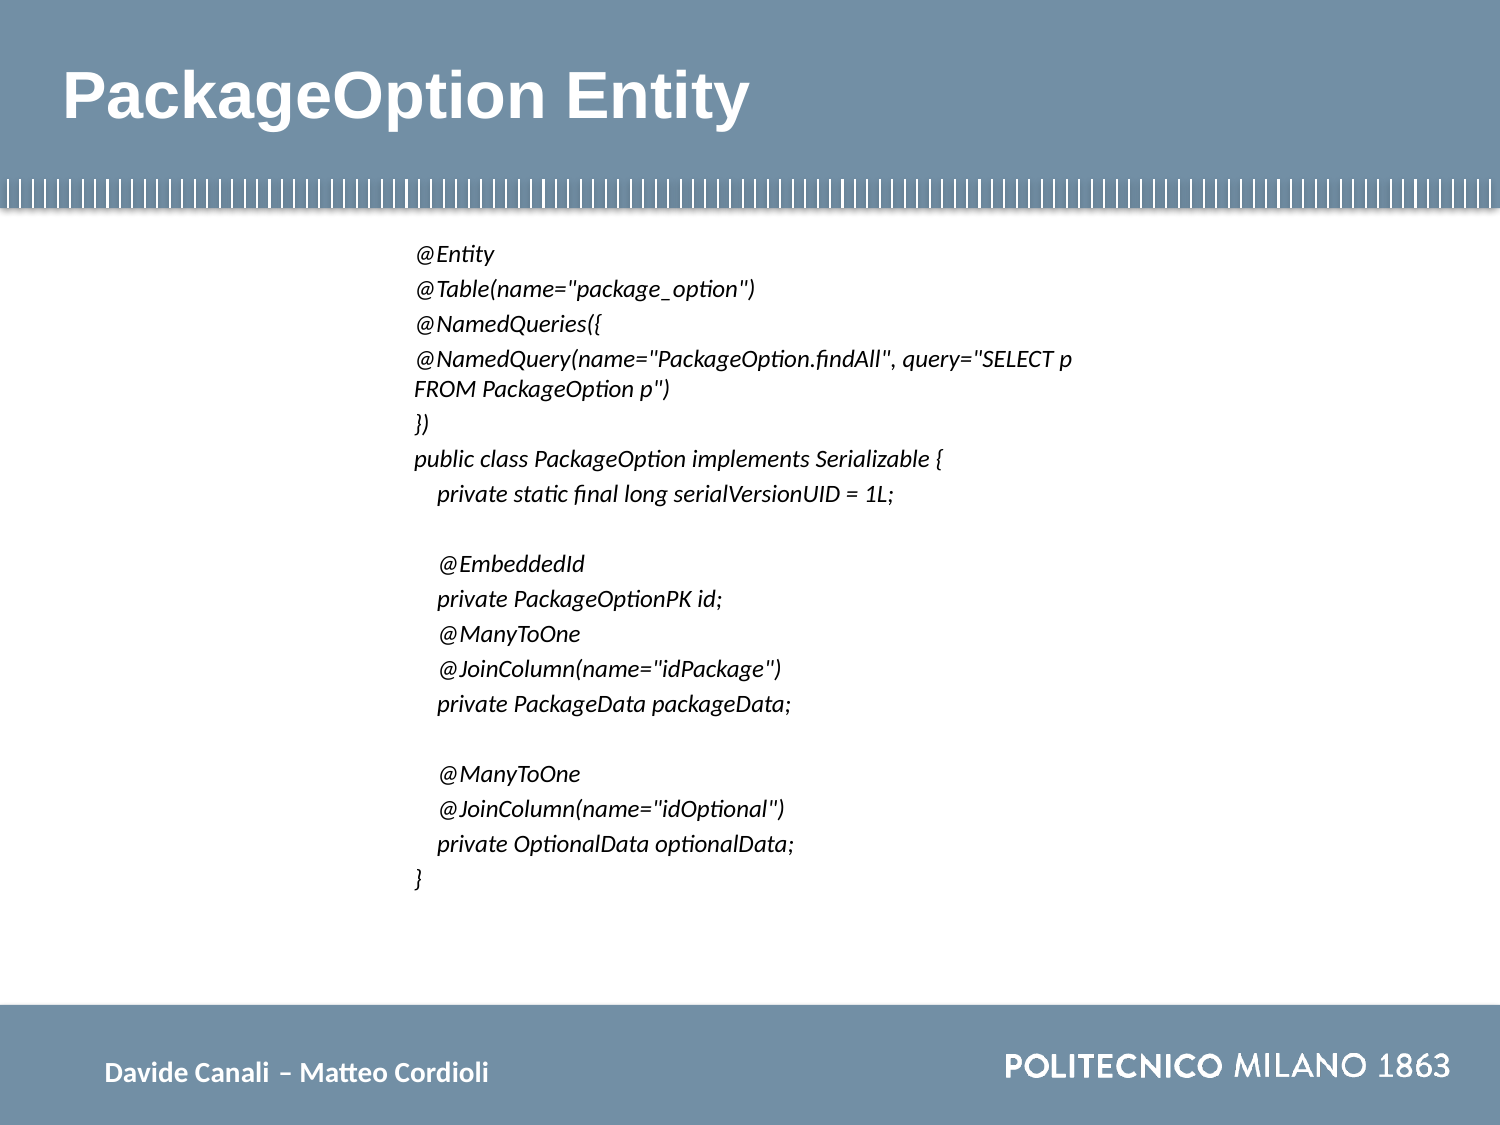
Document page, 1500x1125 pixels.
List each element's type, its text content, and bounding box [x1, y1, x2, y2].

title PackageOption Entity [47, 22, 1455, 161]
picture [1101, 1041, 1456, 1089]
list @Entity @Table(name="package_option") @NamedQueries({ @NamedQuery(name="PackageOption.findAll", query="SELECT p FROM PackageOption p") }) public class PackageOption implements Serializable { private static final long serialVersionUID = 1L; @EmbeddedId private PackageOptionPK id; @ManyToOne @JoinColumn(name="idPackage") private PackageData packageData; @ManyToOne @JoinColumn(name="idOptional") private OptionalData optionalData; } [399, 230, 1101, 1107]
text_box Davide Canali – Matteo Cordioli [36, 1028, 558, 1107]
